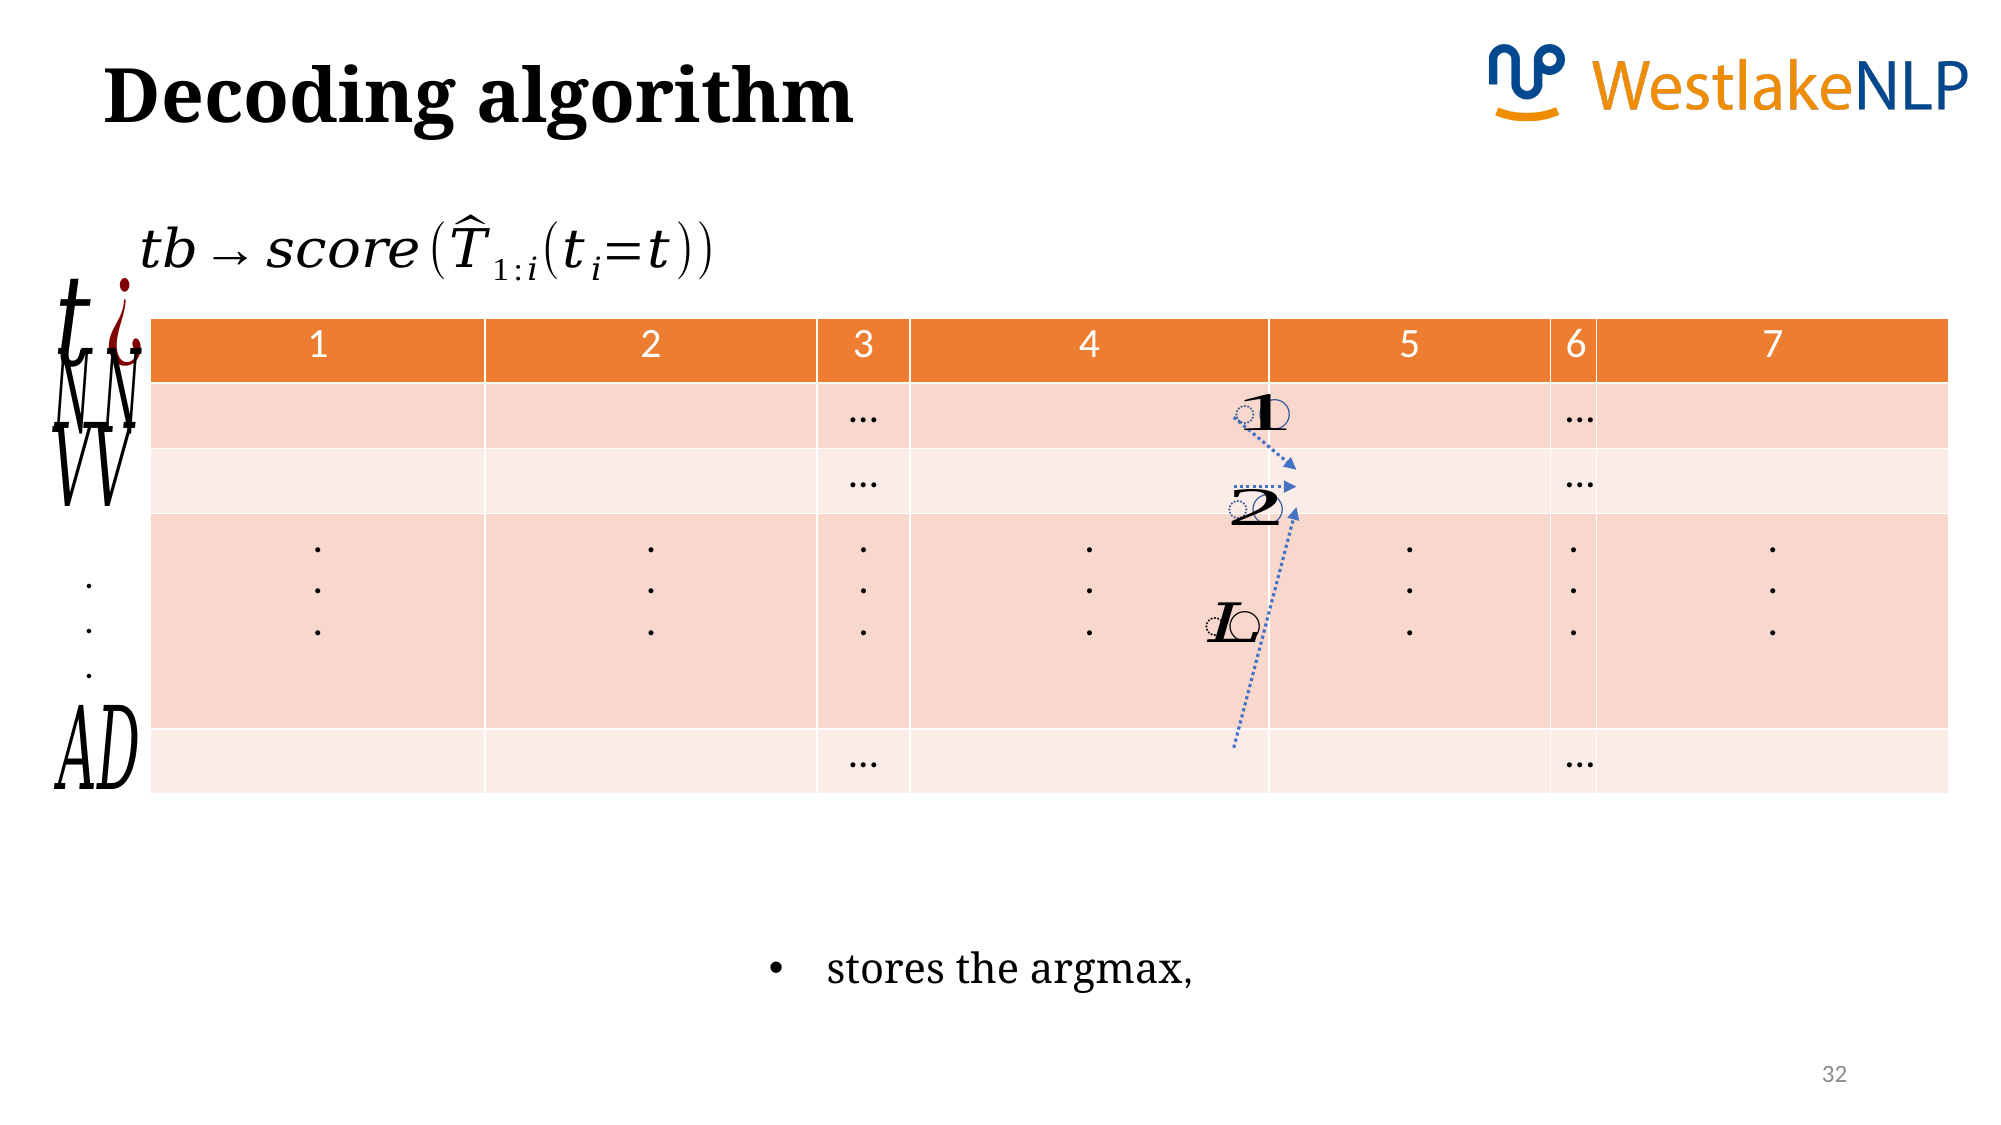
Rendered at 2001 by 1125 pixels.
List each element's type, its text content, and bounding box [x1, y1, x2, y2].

text_box . . . [69, 543, 109, 694]
picture [1459, 0, 2000, 170]
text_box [1222, 476, 1291, 539]
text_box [1199, 593, 1268, 656]
text_box Decoding algorithm [89, 40, 1327, 146]
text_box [1229, 381, 1298, 444]
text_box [1233, 444, 1297, 470]
slide_number 32 [1412, 1042, 1863, 1103]
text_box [1233, 507, 1297, 748]
